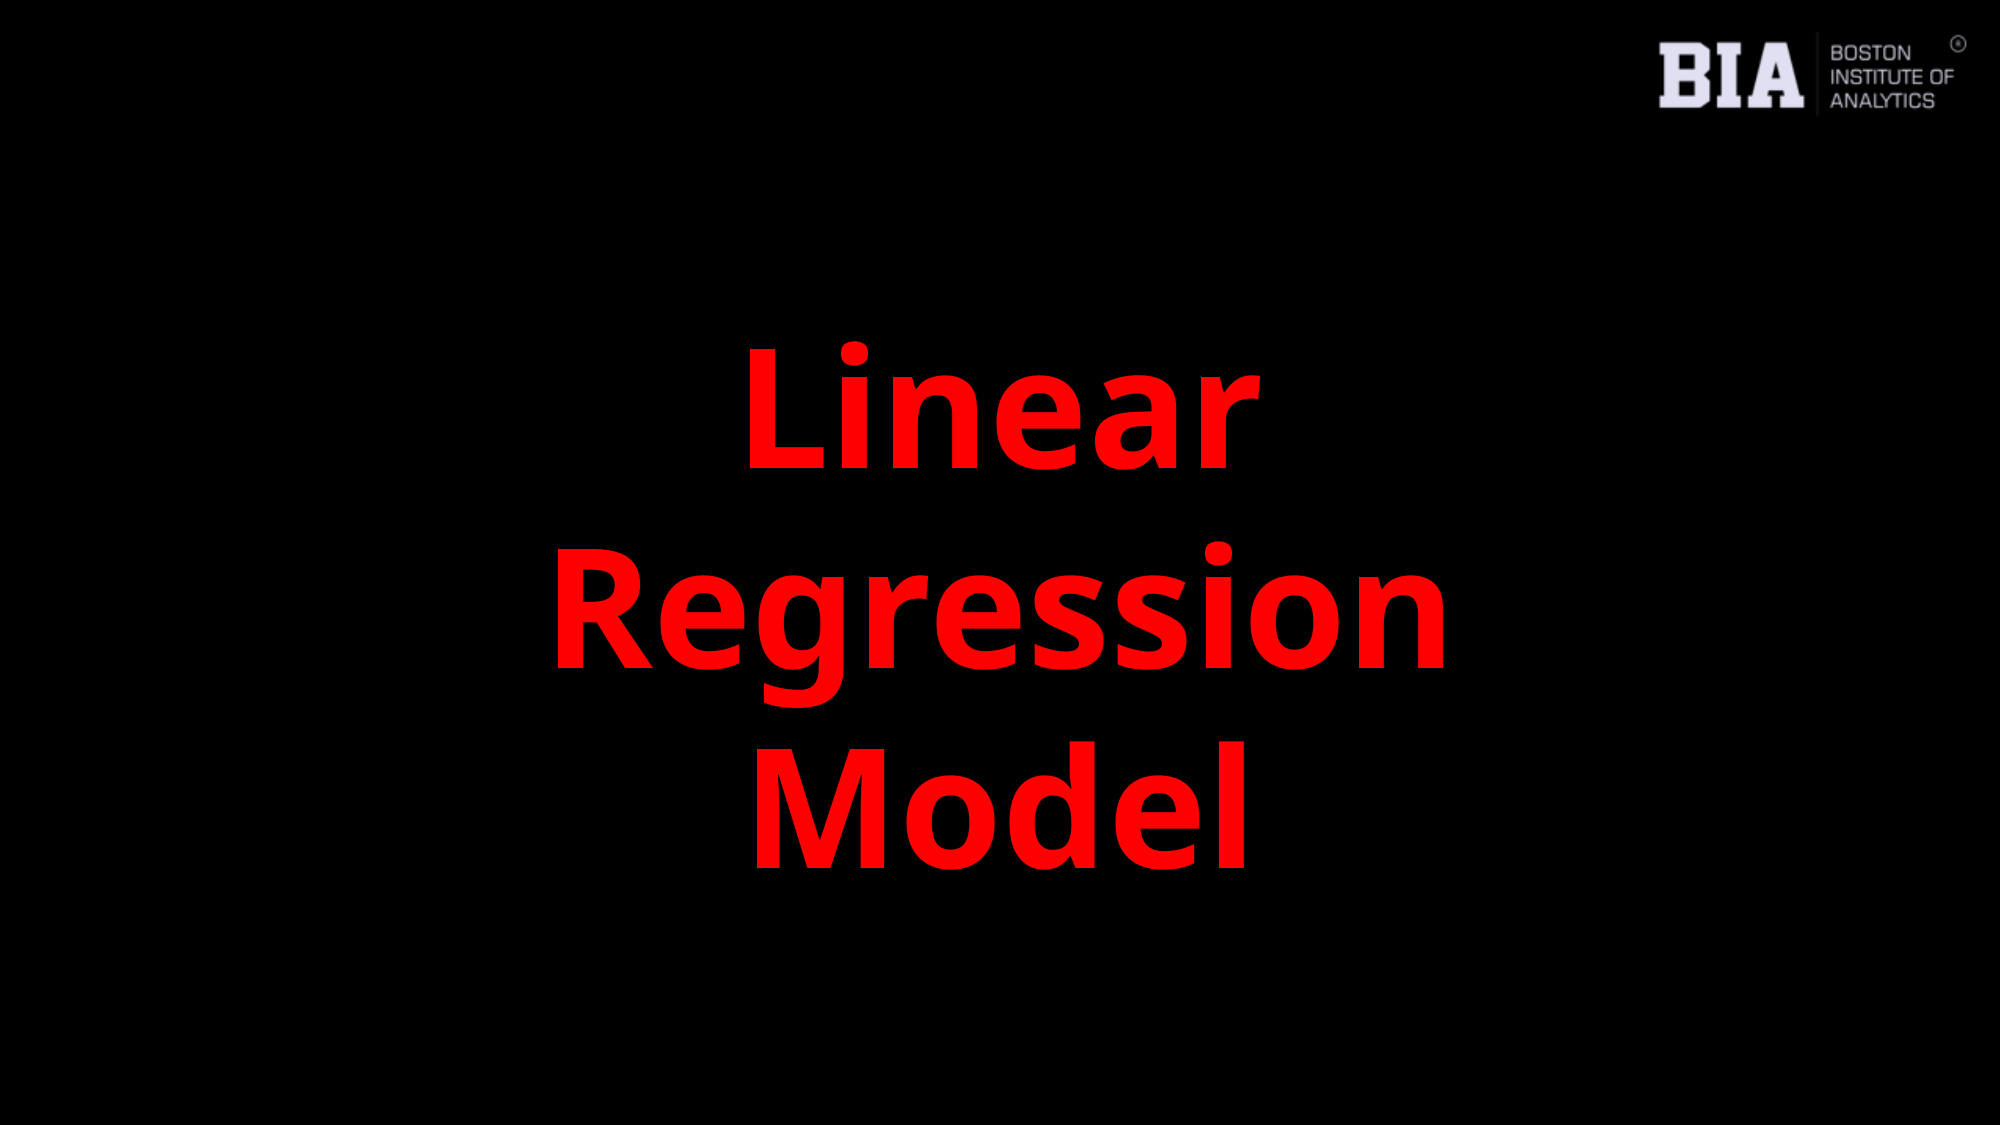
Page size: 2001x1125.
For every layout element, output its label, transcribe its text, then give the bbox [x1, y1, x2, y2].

picture [1650, 29, 1976, 119]
text_box Linear Regression Model [397, 294, 1603, 910]
